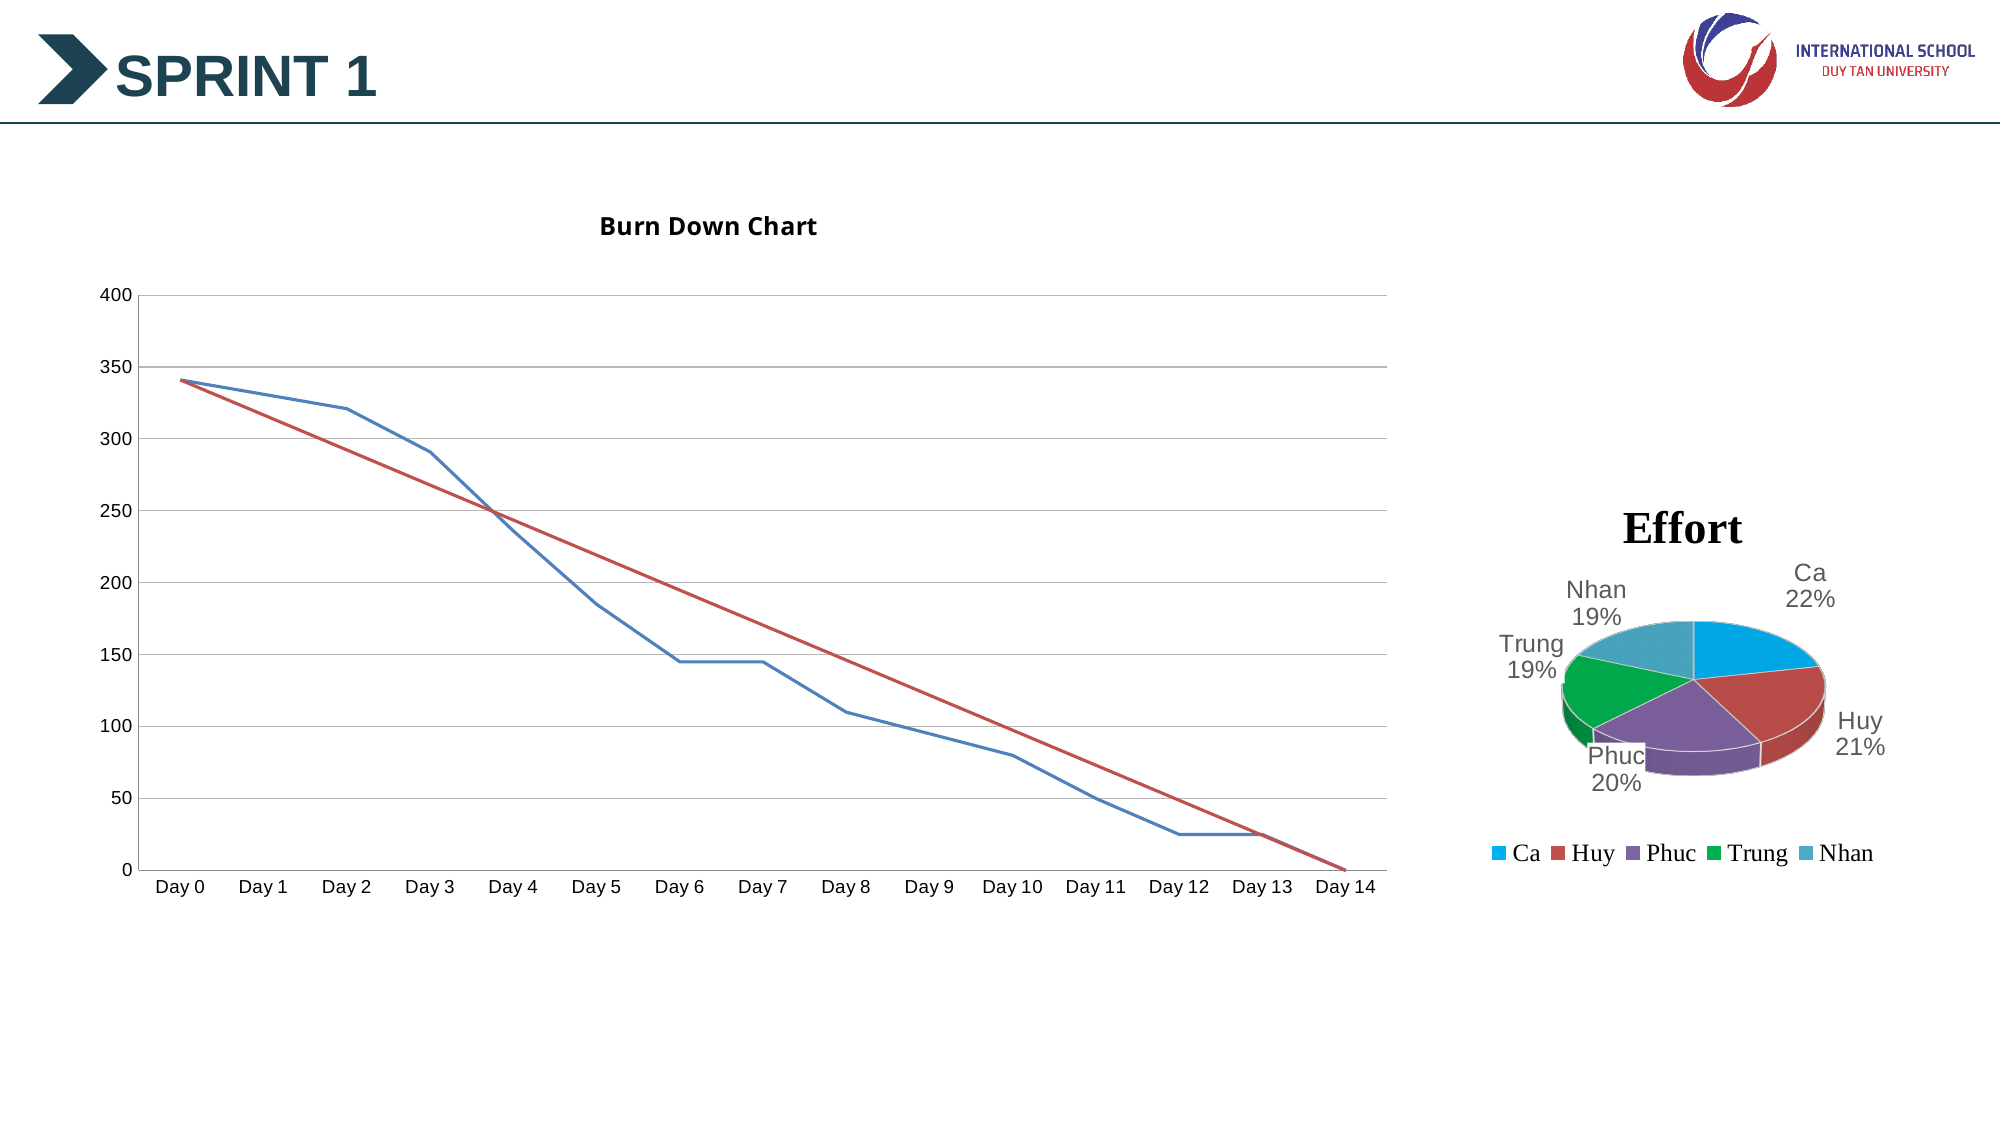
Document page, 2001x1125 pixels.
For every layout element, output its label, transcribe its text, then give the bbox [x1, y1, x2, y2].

text_box SPRINT 1 [100, 30, 393, 115]
picture [1683, 13, 1975, 107]
chart [0, 177, 2000, 1004]
